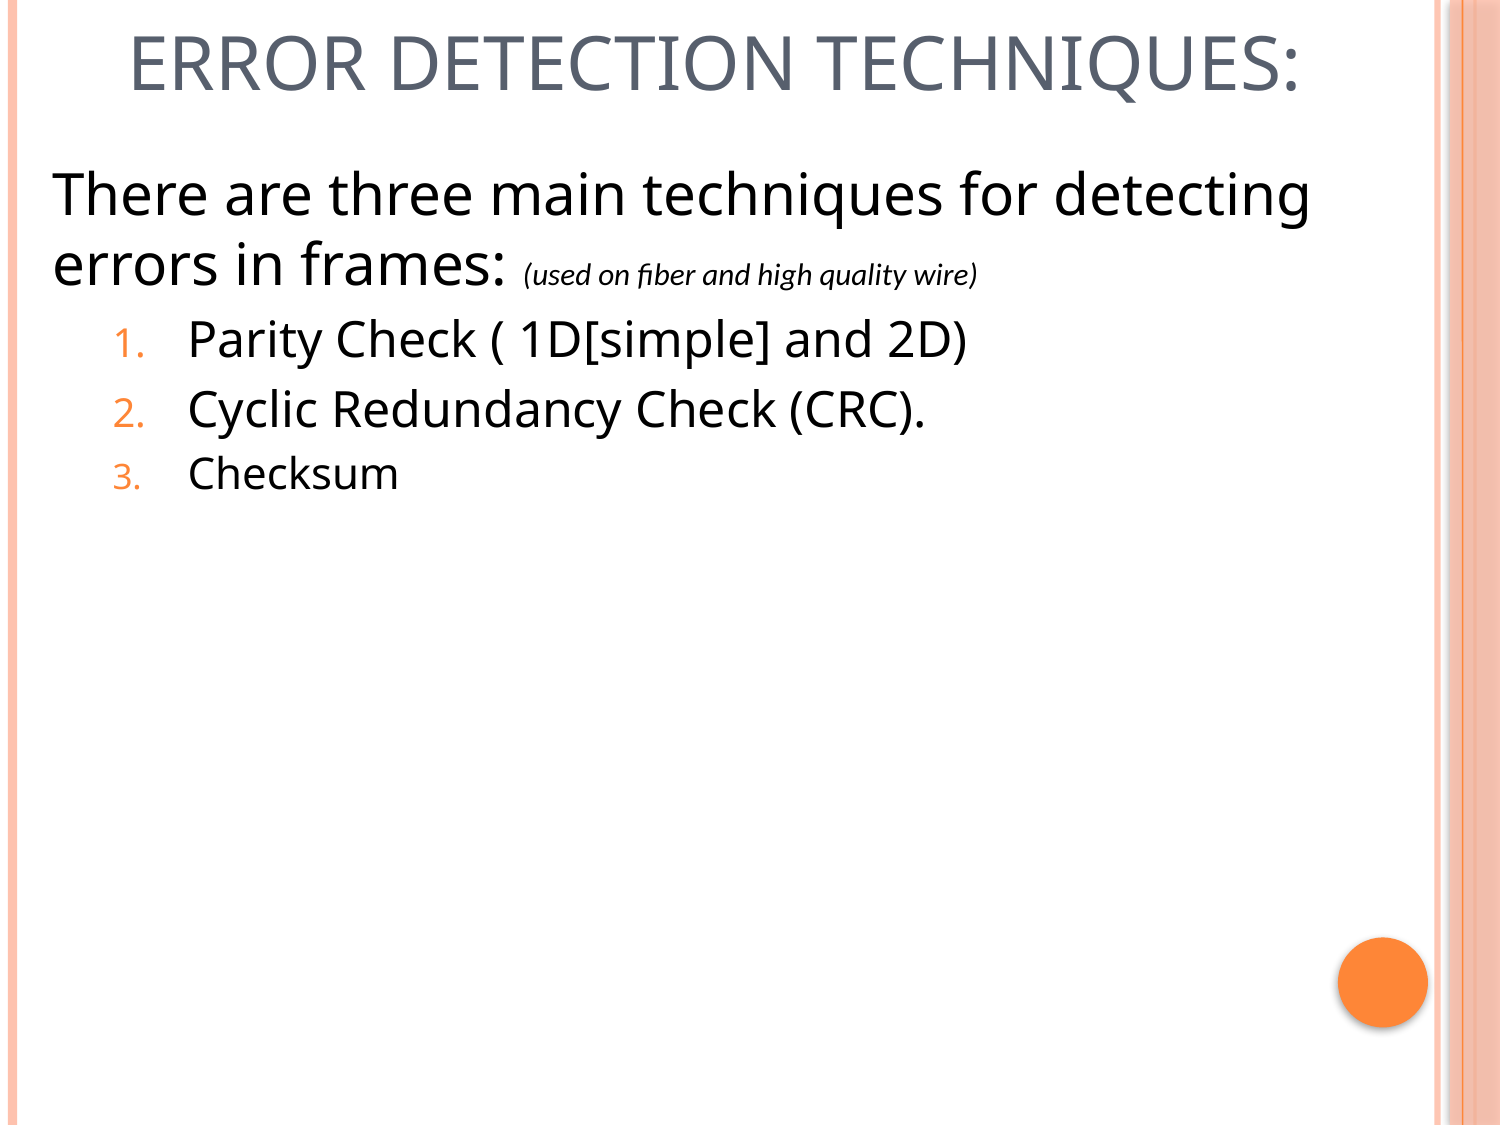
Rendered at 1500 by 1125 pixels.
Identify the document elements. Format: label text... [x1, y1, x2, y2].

list There are three main techniques for detecting errors in frames: (used on fiber and high quality wire) Parity Check ( 1D[simple] and 2D) Cyclic Redundancy Check (CRC). Checksum [37, 149, 1388, 1100]
title Error Detection Techniques: [14, 24, 1415, 113]
